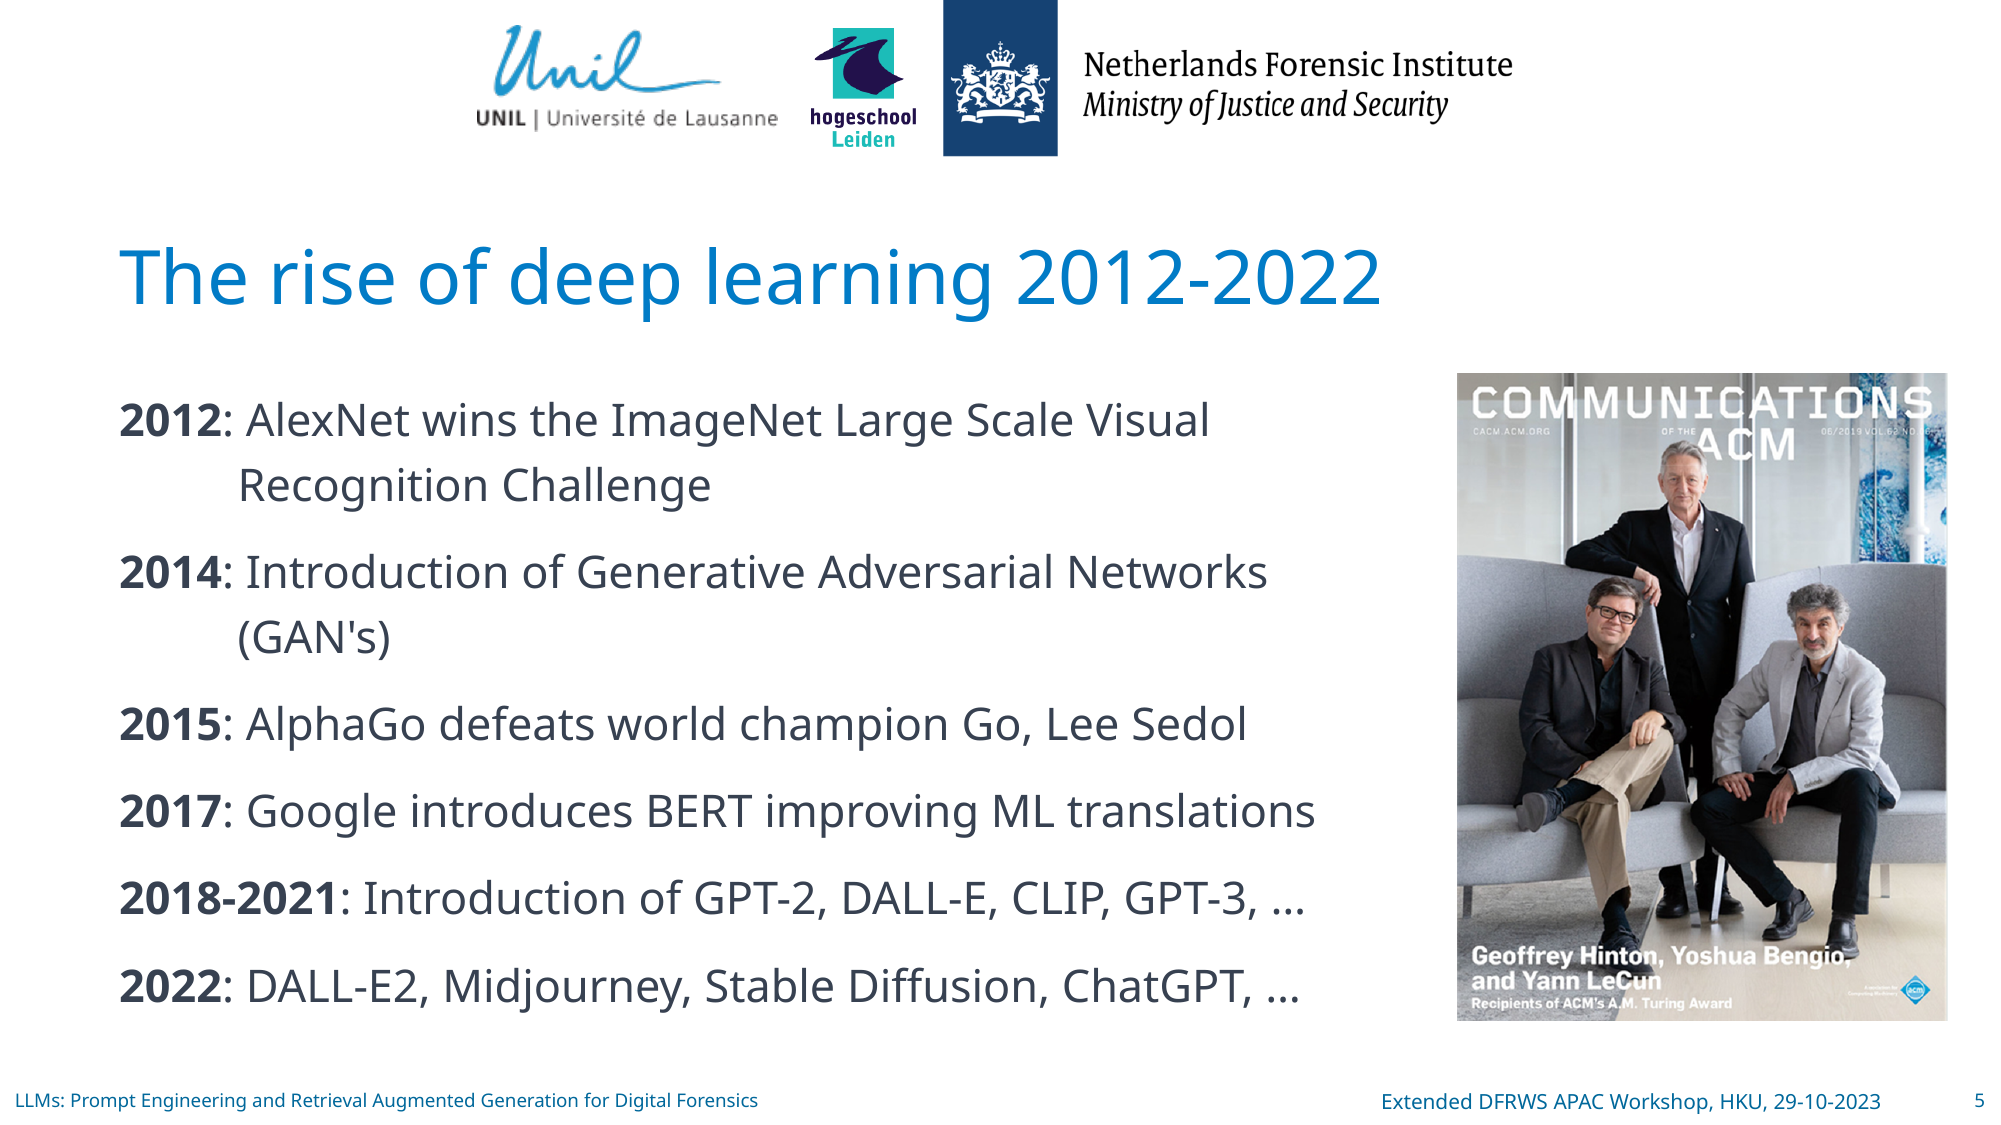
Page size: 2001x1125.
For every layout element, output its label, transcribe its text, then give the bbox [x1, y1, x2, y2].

picture [0, 0, 2001, 228]
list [1457, 373, 1948, 1021]
slide_number 5 [1896, 1081, 2000, 1125]
footer LLMs: Prompt Engineering and Retrieval Augmented Generation for Digital Forensics [0, 1081, 1067, 1125]
list 2012: AlexNet wins the ImageNet Large Scale Visual Recognition Challenge 2014: Introduction of Generative Adversarial Networks (GAN's) 2015: AlphaGo defeats world champion Go, Lee Sedol 2017: Google introduces BERT improving ML translations 2018-2021: Introduction of GPT-2, DALL-E, CLIP, GPT-3, … 2022: DALL-E2, Midjourney, Stable Diffusion, ChatGPT, … [104, 373, 1432, 1021]
title The rise of deep learning 2012-2022 [104, 172, 1897, 329]
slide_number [1172, 1081, 1896, 1125]
